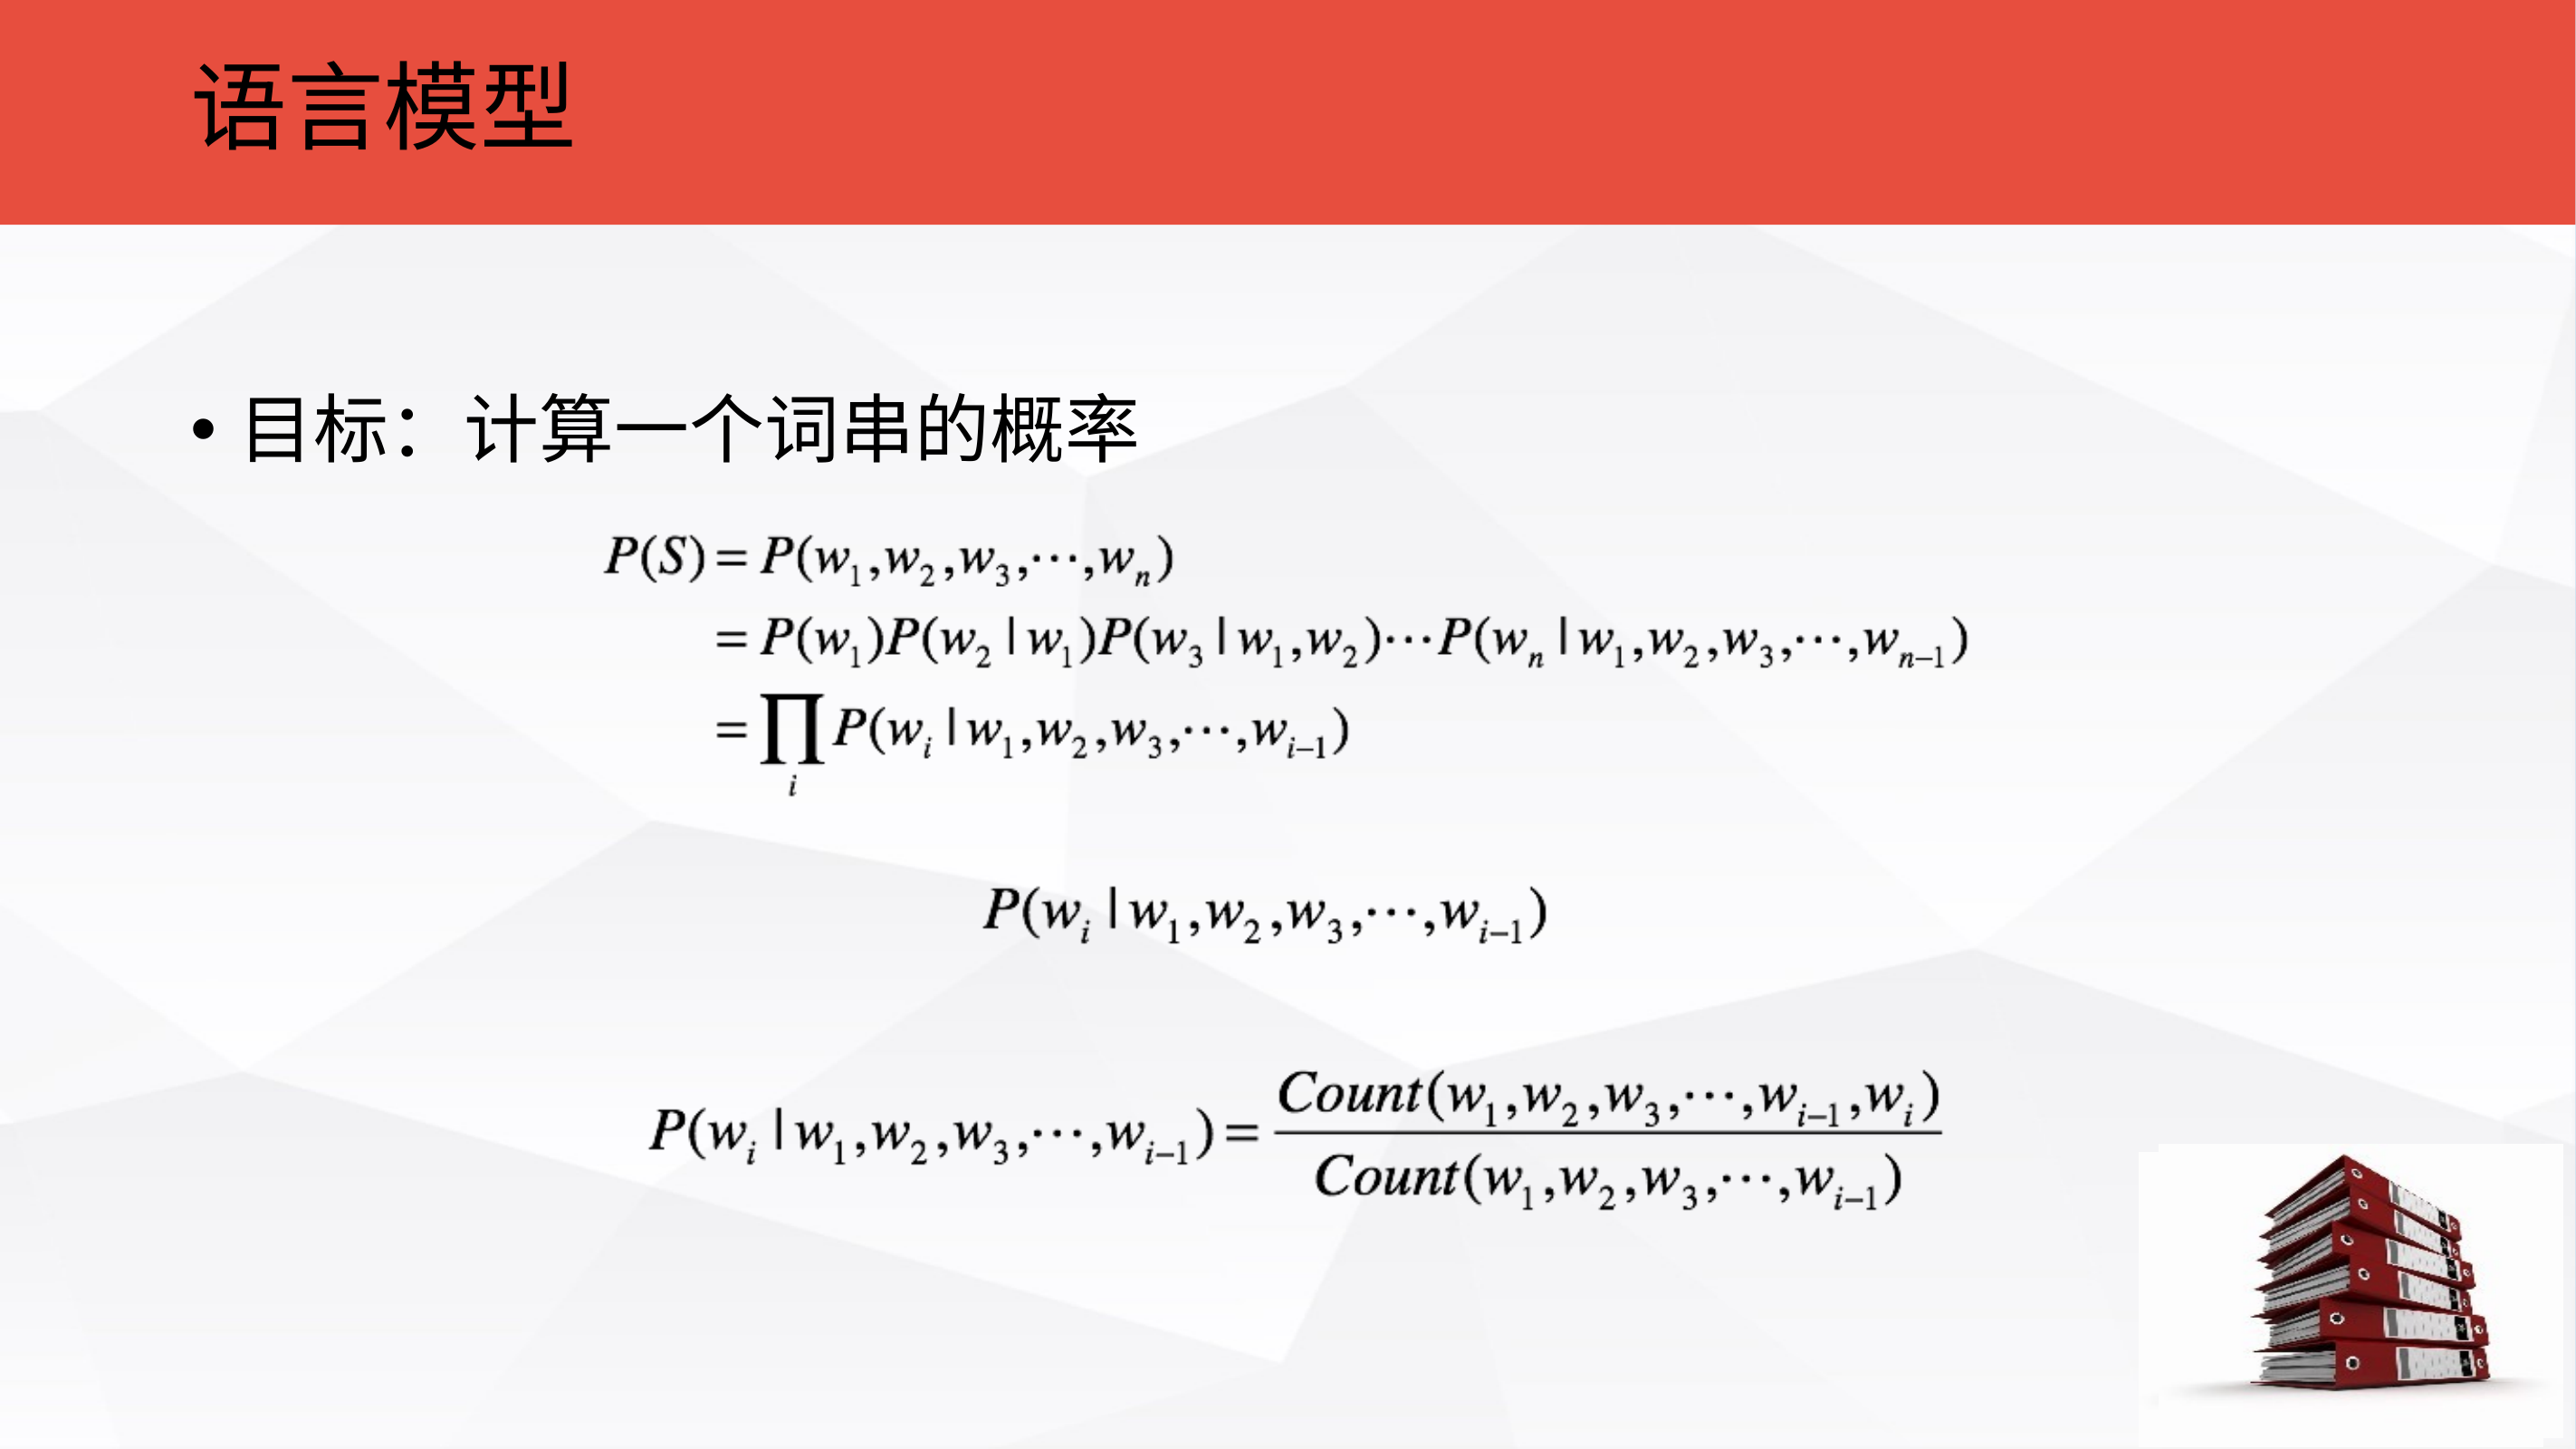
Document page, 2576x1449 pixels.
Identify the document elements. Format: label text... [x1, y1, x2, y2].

title 语言模型 [177, 18, 2399, 205]
picture [0, 226, 2576, 1449]
list 目标：计算一个词串的概率 [177, 385, 2399, 1306]
